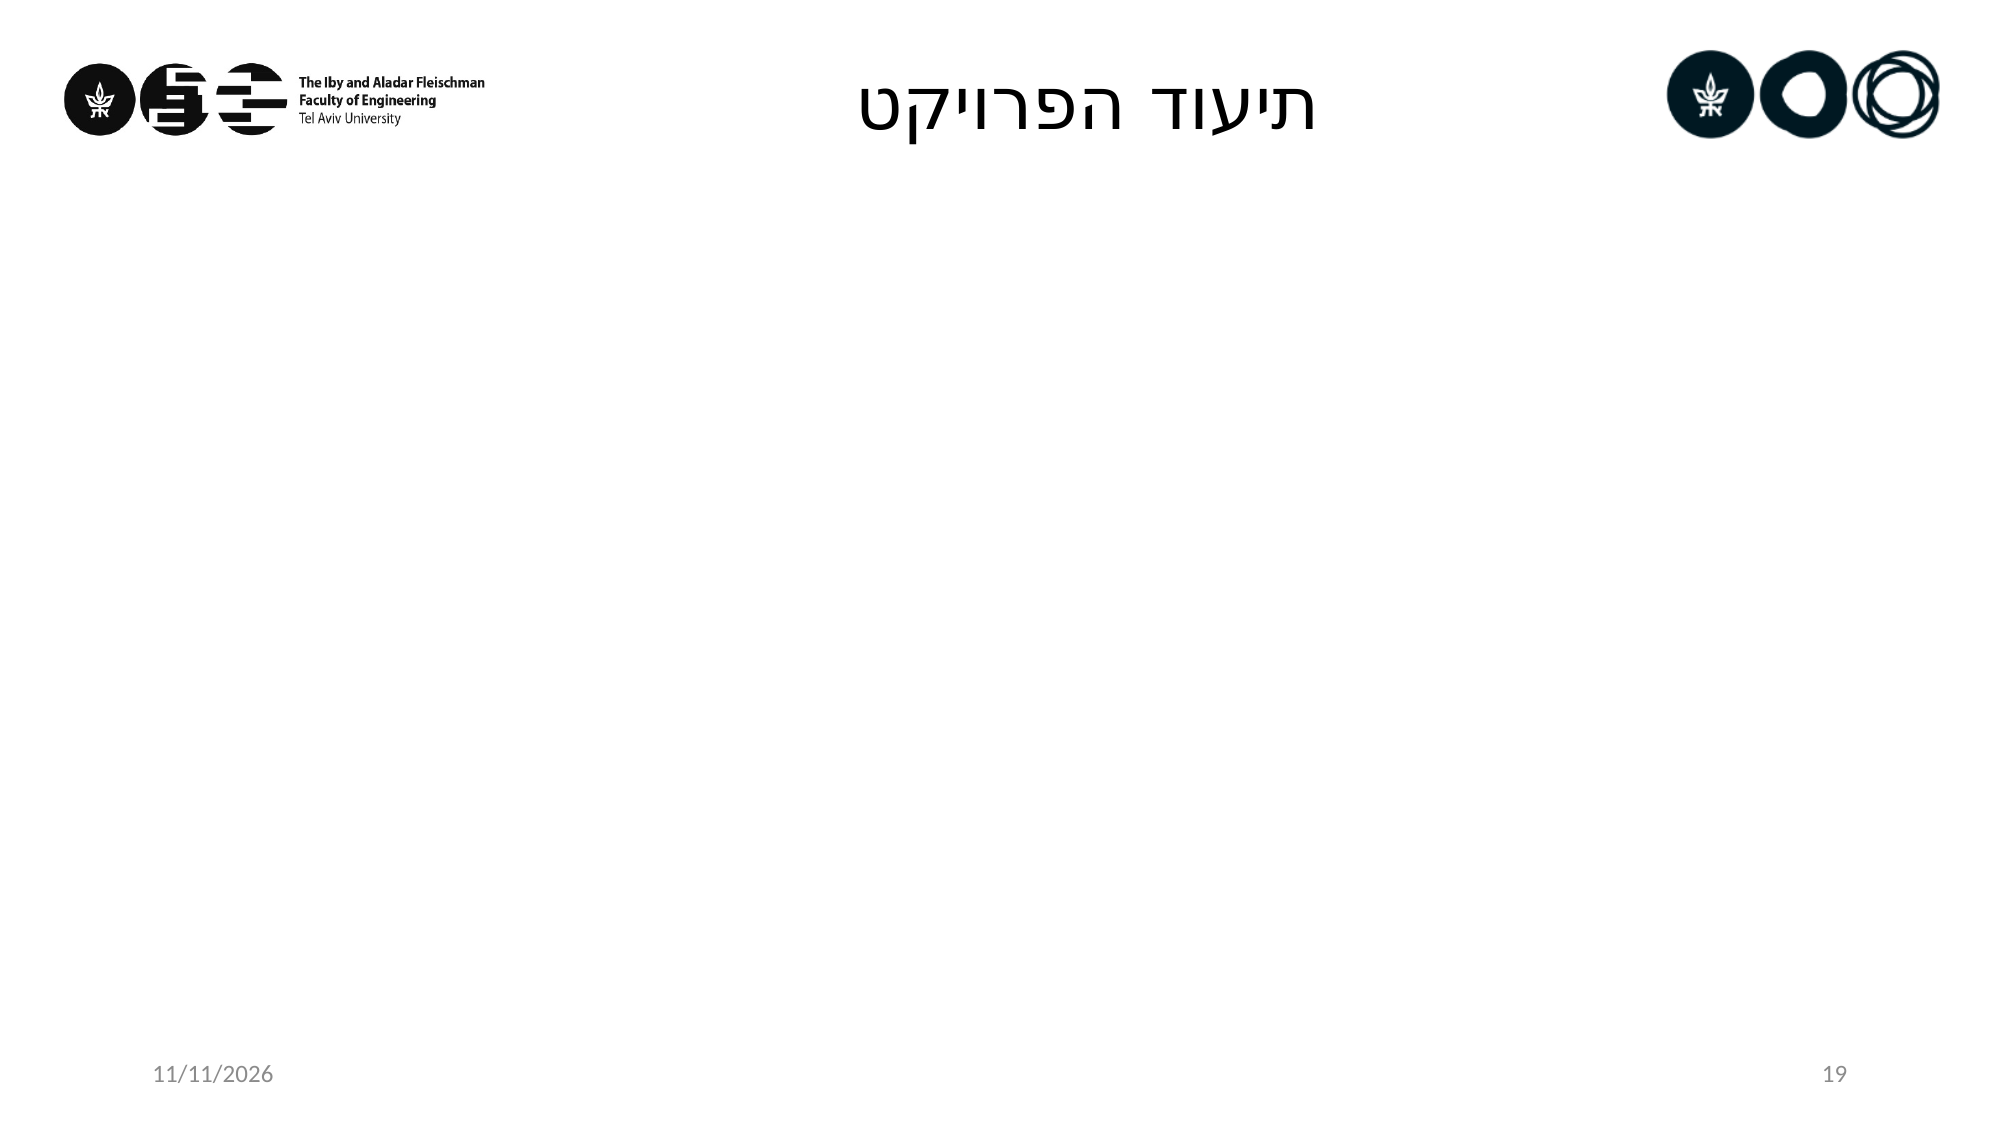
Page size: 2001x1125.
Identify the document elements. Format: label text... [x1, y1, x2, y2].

title תיעוד הפרויקט [537, 58, 1638, 153]
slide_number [137, 1042, 588, 1103]
picture [43, 44, 524, 155]
slide_number 19 [1412, 1042, 1863, 1103]
picture [1665, 39, 1957, 145]
